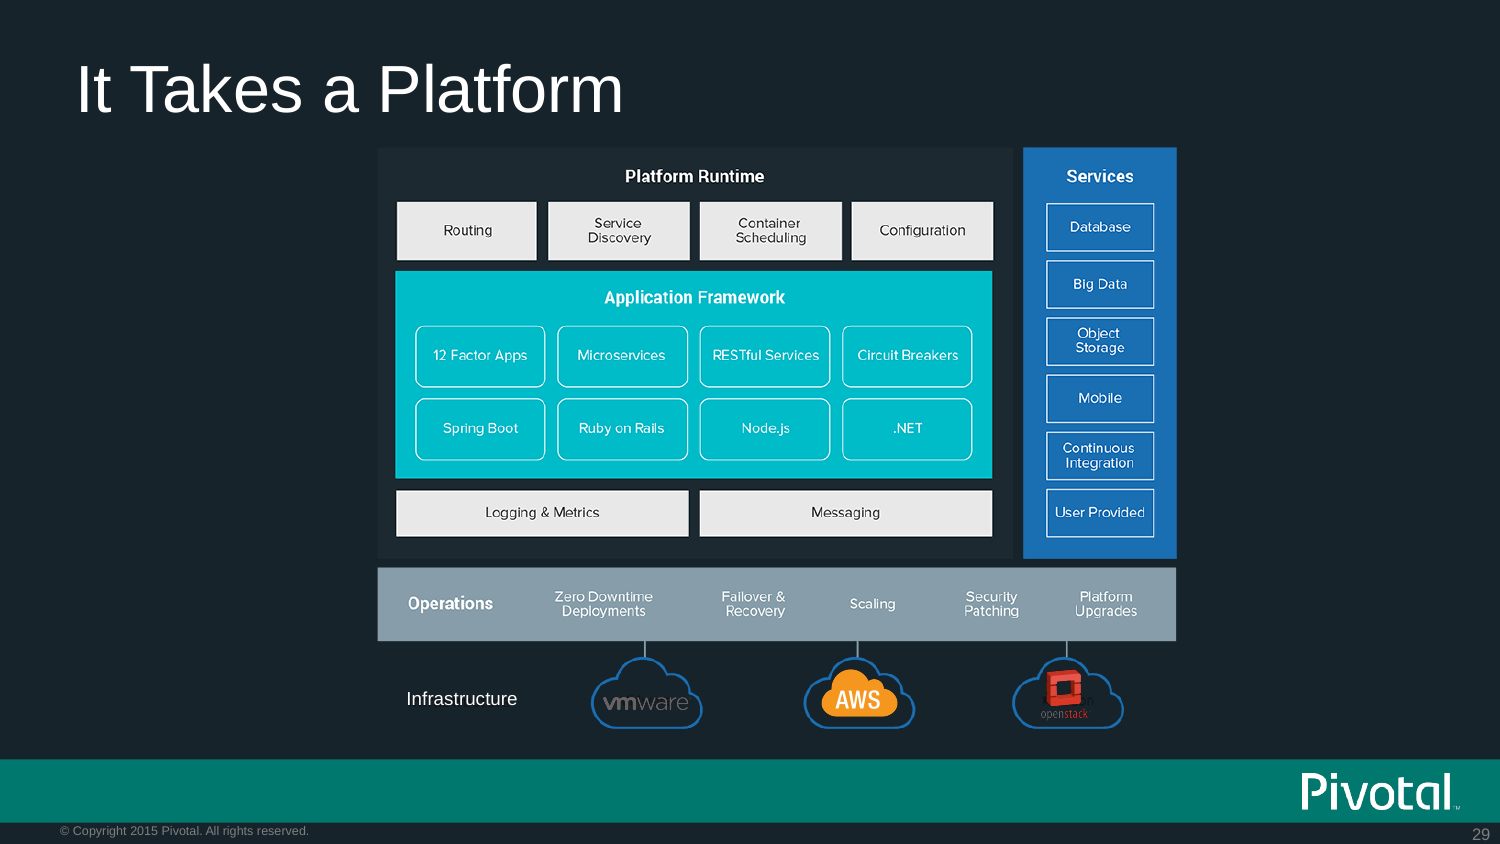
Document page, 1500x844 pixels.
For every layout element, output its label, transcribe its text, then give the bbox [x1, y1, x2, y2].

title It Takes a Platform [60, 40, 1440, 116]
picture [1302, 773, 1460, 810]
picture [376, 146, 1177, 759]
